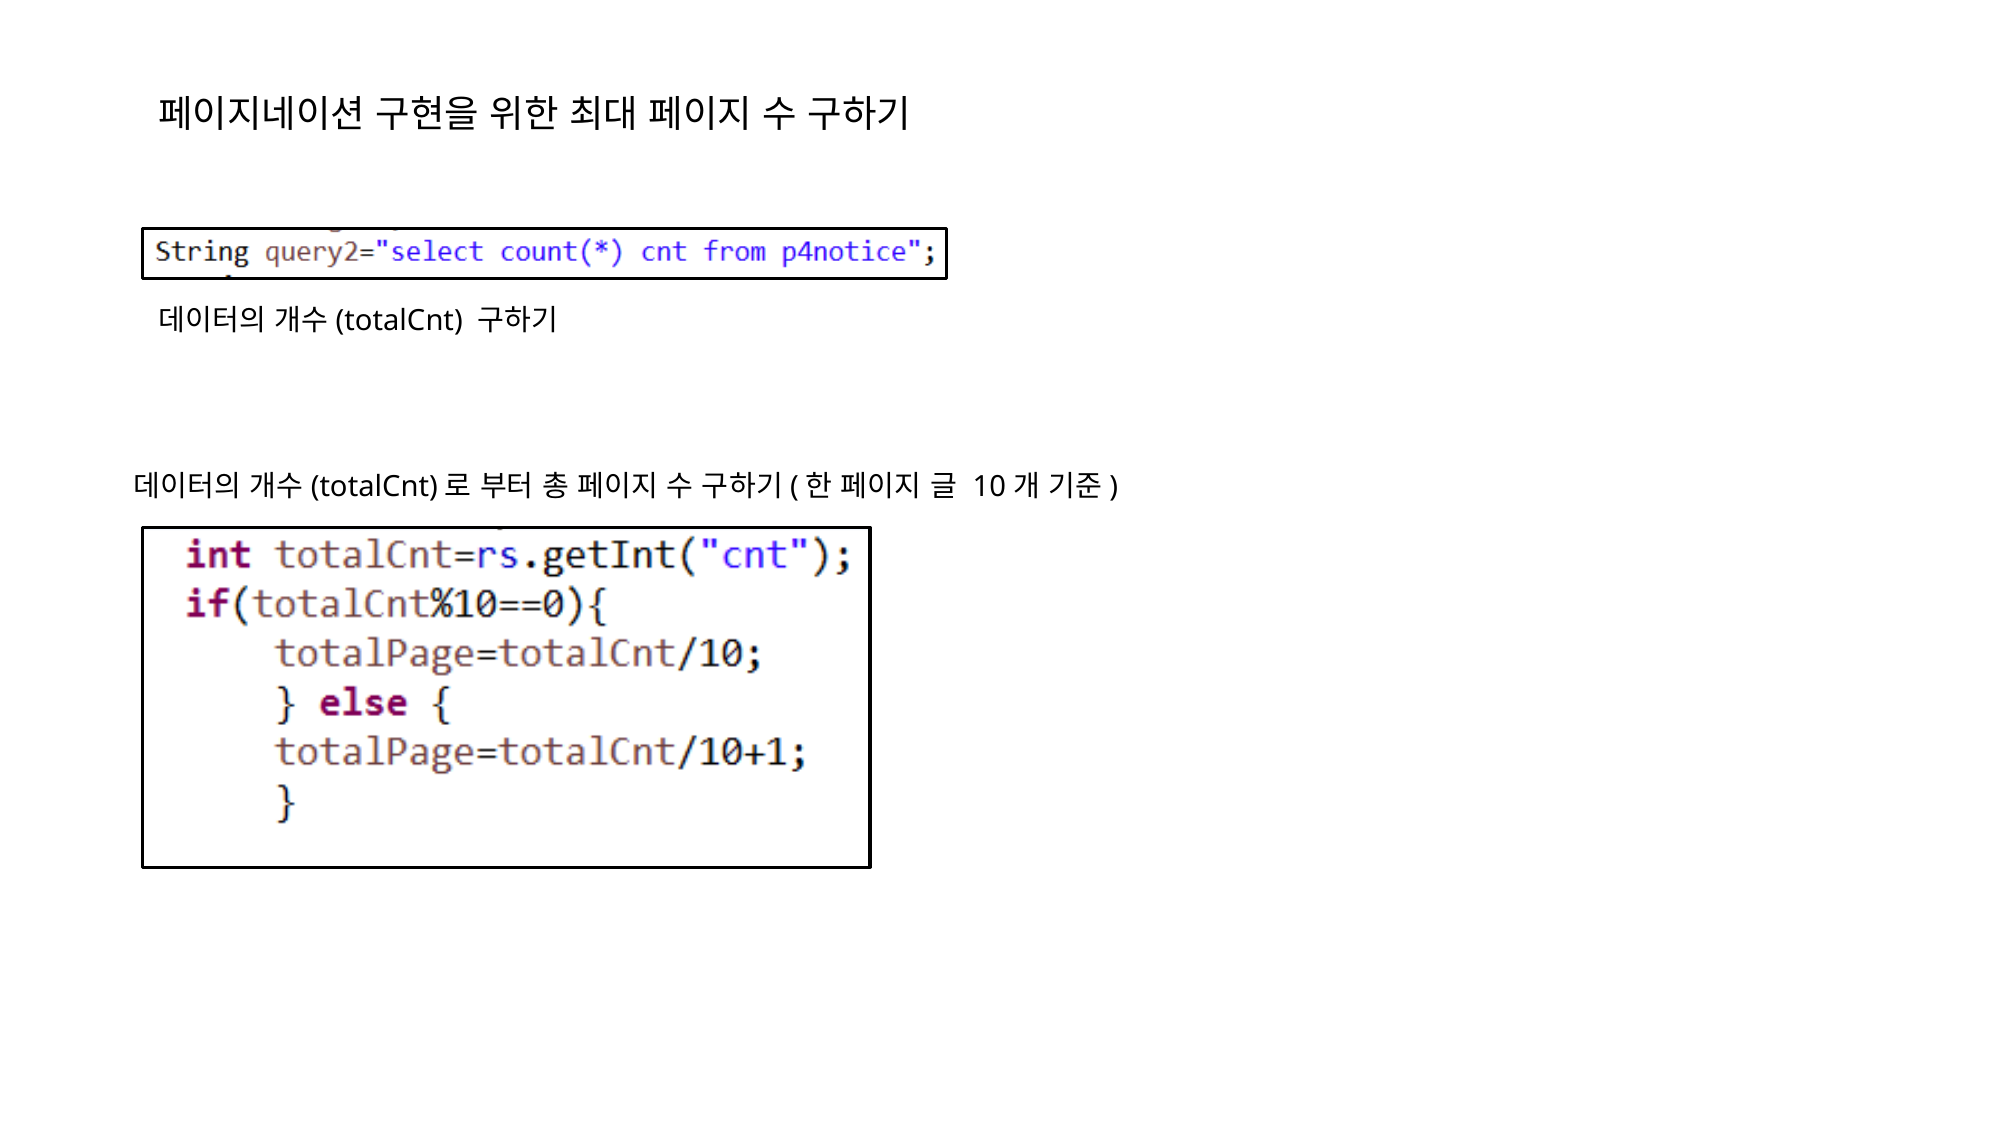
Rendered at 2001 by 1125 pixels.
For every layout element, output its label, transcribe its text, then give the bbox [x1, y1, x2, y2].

text_box 데이터의 개수(totalCnt) 구하기 [143, 293, 922, 344]
picture [143, 229, 946, 277]
text_box 데이터의 개수(totalCnt)로 부터 총 페이지 수 구하기(한 페이지 글 10개 기준) [118, 459, 1235, 510]
picture [143, 528, 869, 866]
text_box 페이지네이션 구현을 위한 최대 페이지 수 구하기 [143, 82, 1080, 143]
